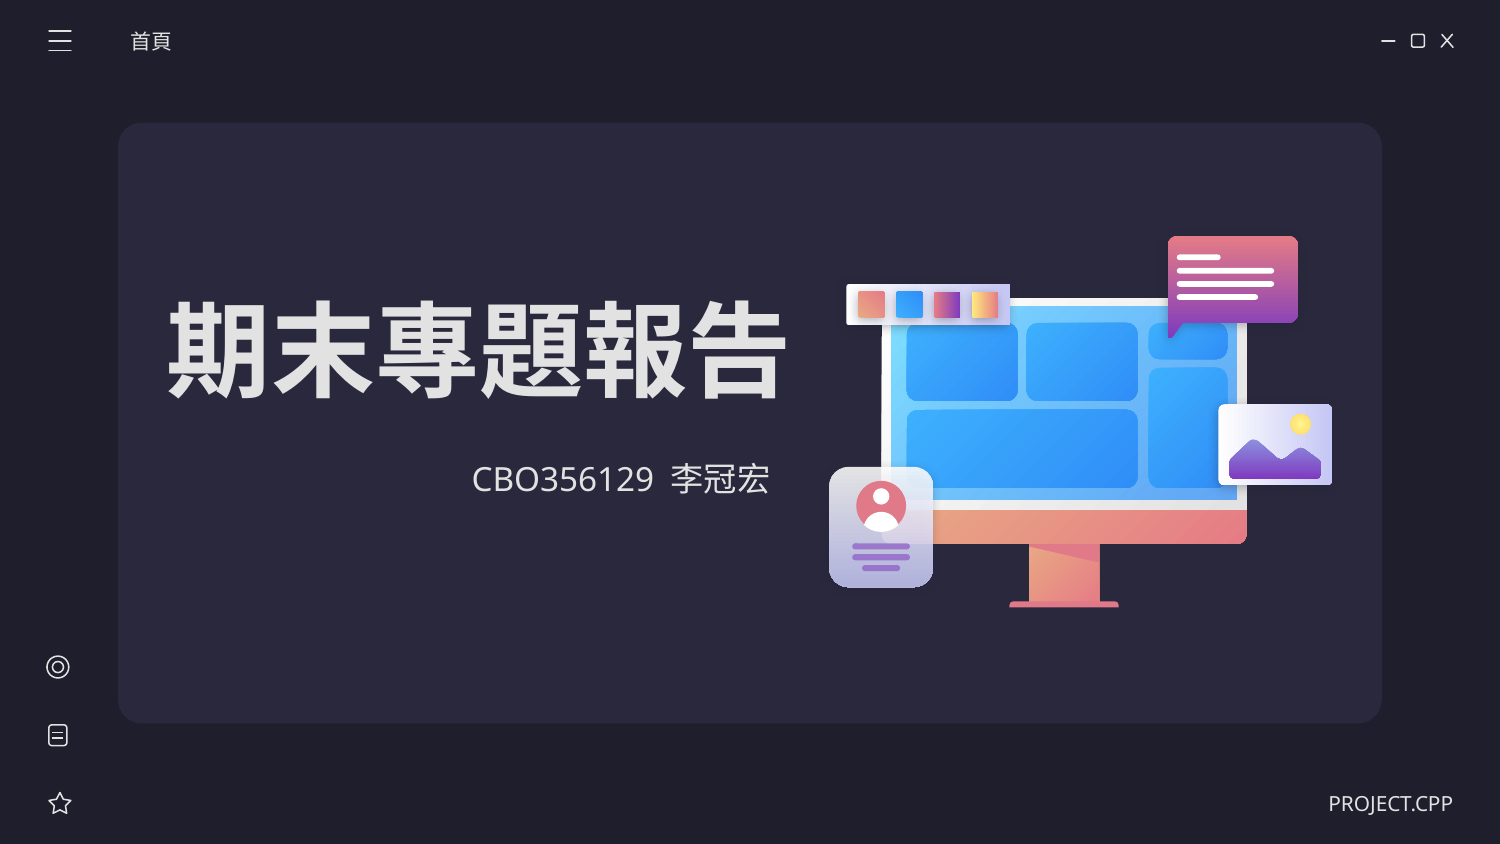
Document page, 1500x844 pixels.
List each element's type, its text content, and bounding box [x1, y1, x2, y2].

subtitle CBO356129 李冠宏 [456, 480, 789, 513]
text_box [881, 297, 1247, 608]
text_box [846, 283, 1011, 326]
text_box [1167, 235, 1299, 339]
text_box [828, 466, 934, 588]
title 期末專題報告 [151, 216, 823, 480]
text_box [46, 655, 72, 814]
subtitle 首頁 [130, 18, 306, 64]
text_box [1218, 403, 1333, 486]
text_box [48, 30, 72, 51]
subtitle PROJECT.CPP [1278, 780, 1453, 826]
text_box [46, 27, 74, 32]
